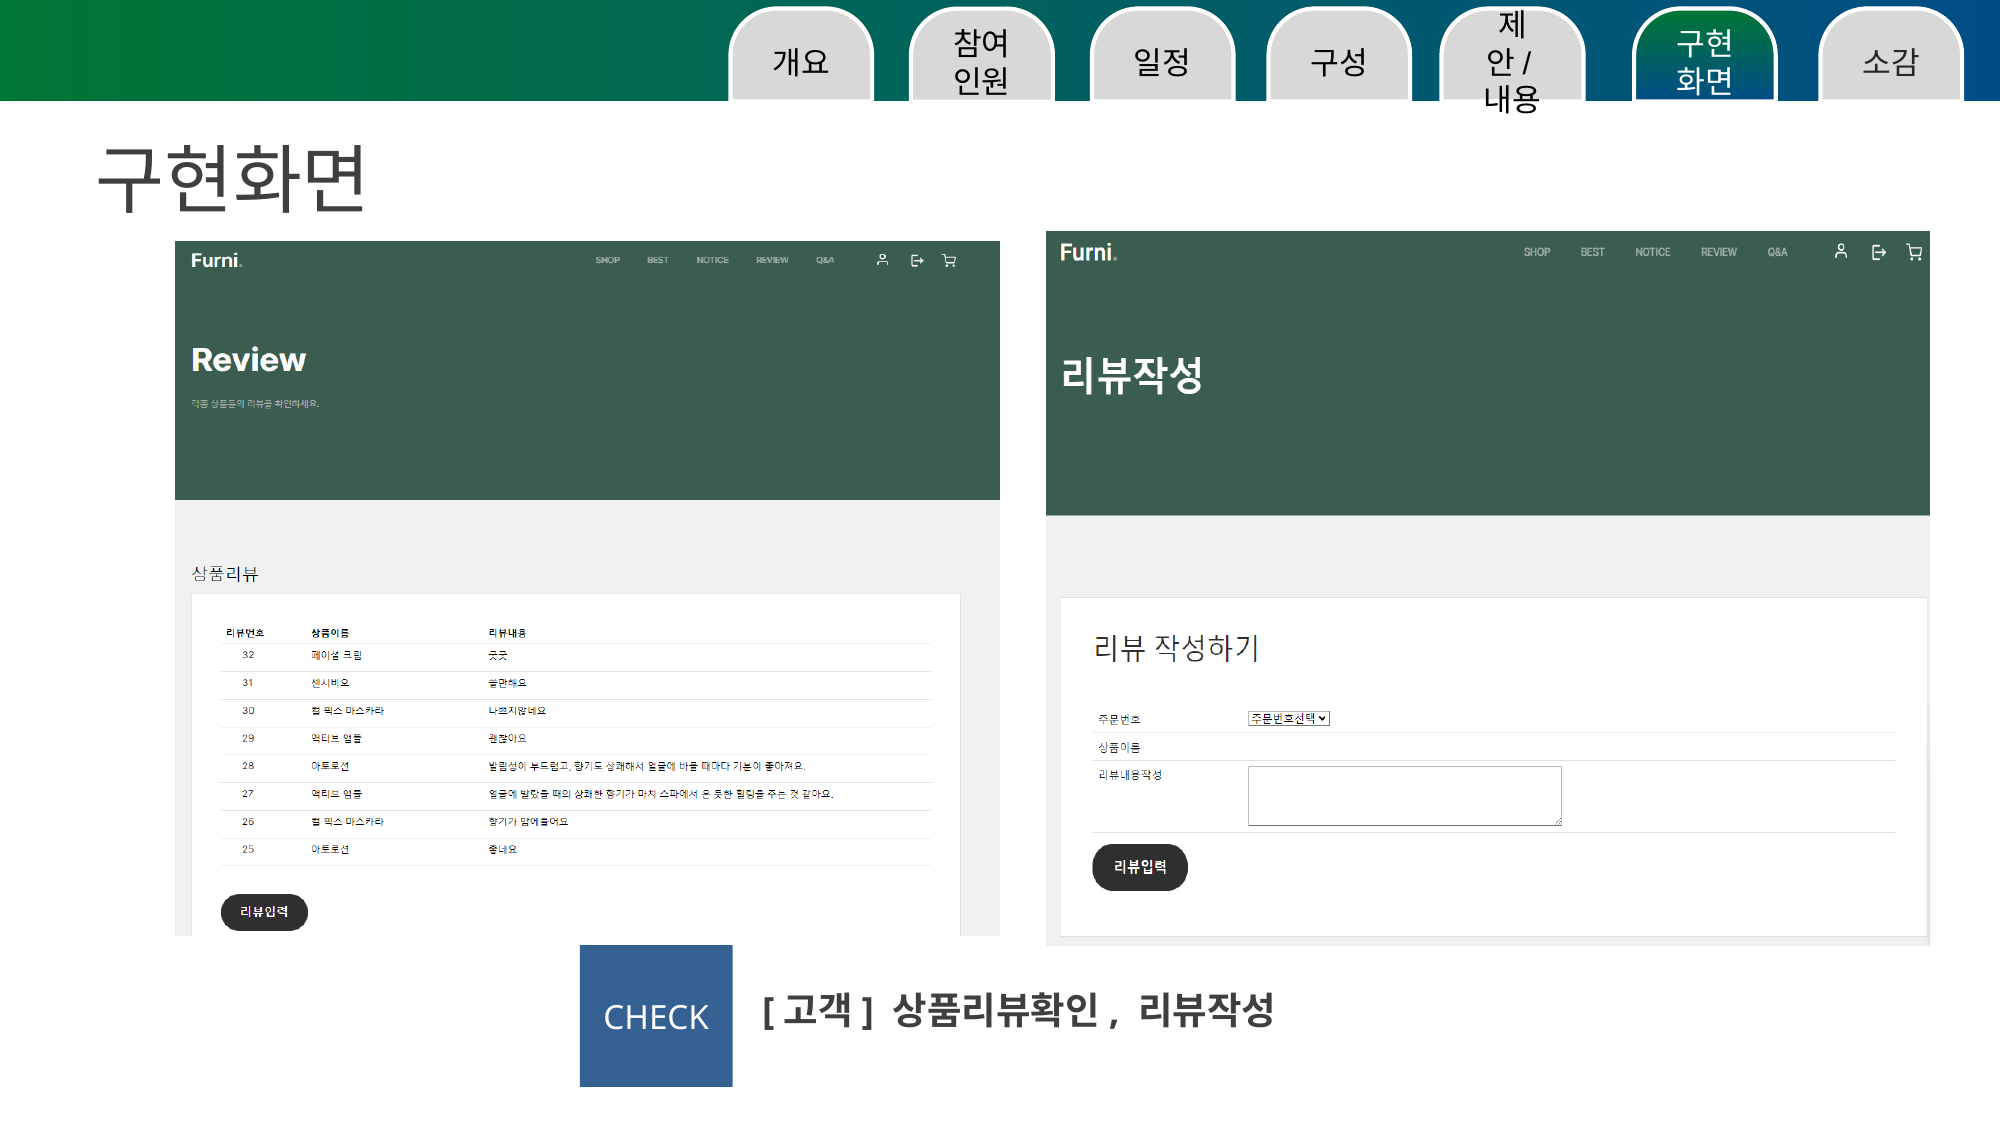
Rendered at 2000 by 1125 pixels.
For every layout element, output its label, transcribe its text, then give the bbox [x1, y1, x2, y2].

text_box 구현화면 [80, 125, 427, 232]
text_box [579, 944, 1501, 1088]
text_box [0, 0, 2000, 102]
picture [1045, 231, 1930, 946]
picture [175, 241, 1000, 936]
